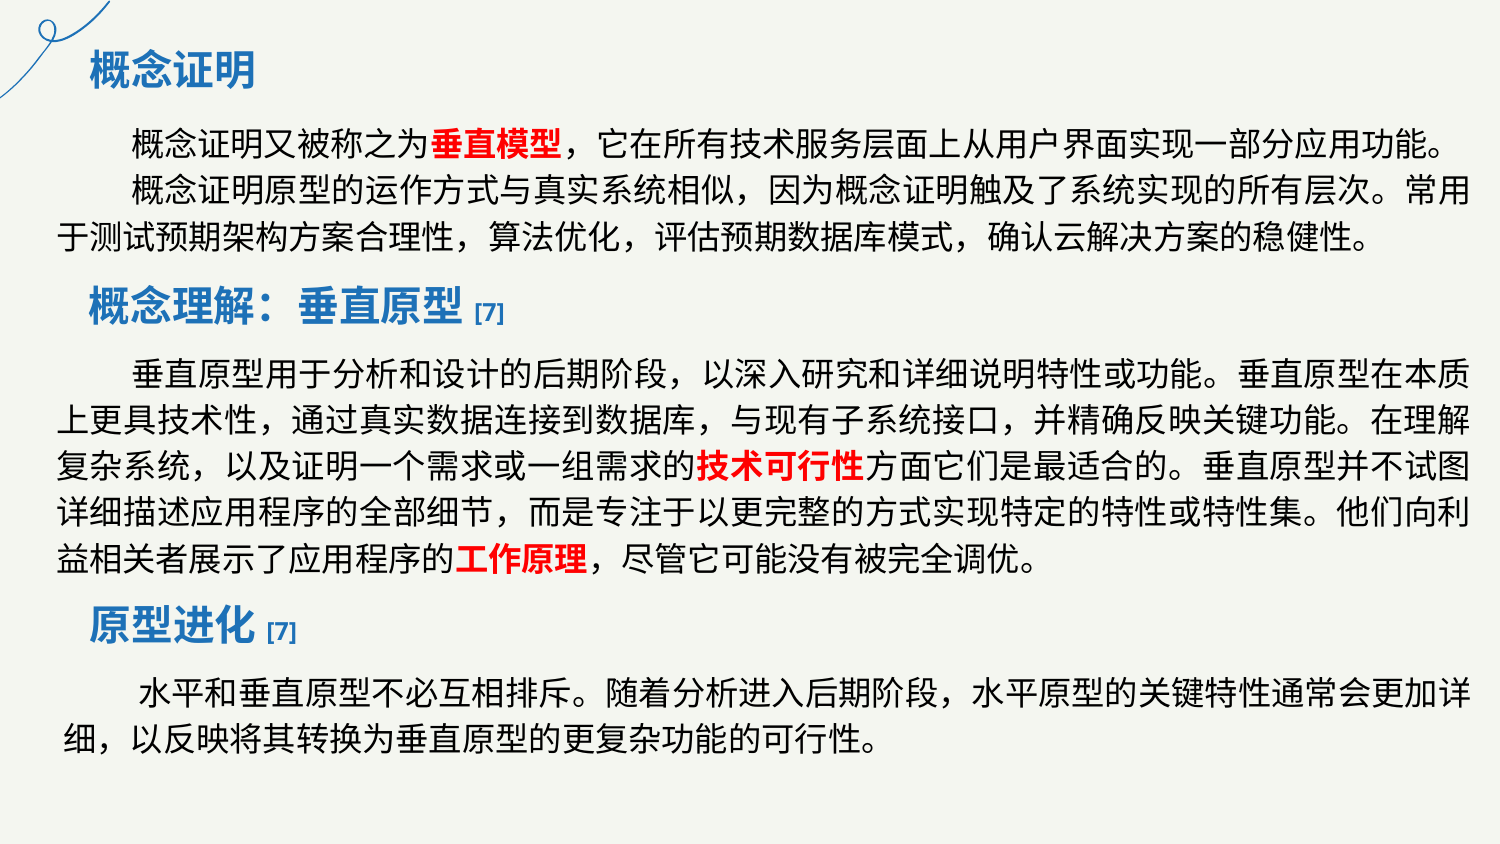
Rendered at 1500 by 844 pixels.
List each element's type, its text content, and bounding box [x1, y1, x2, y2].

text_box 概念理解：垂直原型[7] [88, 280, 646, 331]
text_box 水平和垂直原型不必互相排斥。随着分析进入后期阶段，水平原型的关键特性通常会更加详细，以反映将其转换为垂直原型的更复杂功能的可行性。 [48, 658, 1487, 766]
text_box 概念证明又被称之为垂直模型，它在所有技术服务层面上从用户界面实现一部分应用功能。 概念证明原型的运作方式与真实系统相似，因为概念证明触及了系统实现的所有层次。常用于测试预期架构方案合理性，算法优化，评估预期数据库模式，确认云解决方案的稳健性。 [41, 109, 1487, 264]
text_box 垂直原型用于分析和设计的后期阶段，以深入研究和详细说明特性或功能。垂直原型在本质上更具技术性，通过真实数据连接到数据库，与现有子系统接口，并精确反映关键功能。在理解复杂系统，以及证明一个需求或一组需求的技术可行性方面它们是最适合的。垂直原型并不试图详细描述应用程序的全部细节，而是专注于以更完整的方式实现特定的特性或特性集。他们向利益相关者展示了应用程序的工作原理，尽管它可能没有被完全调优。 [41, 339, 1486, 586]
text_box 原型进化[7] [89, 599, 647, 650]
text_box 概念证明 [89, 43, 457, 94]
